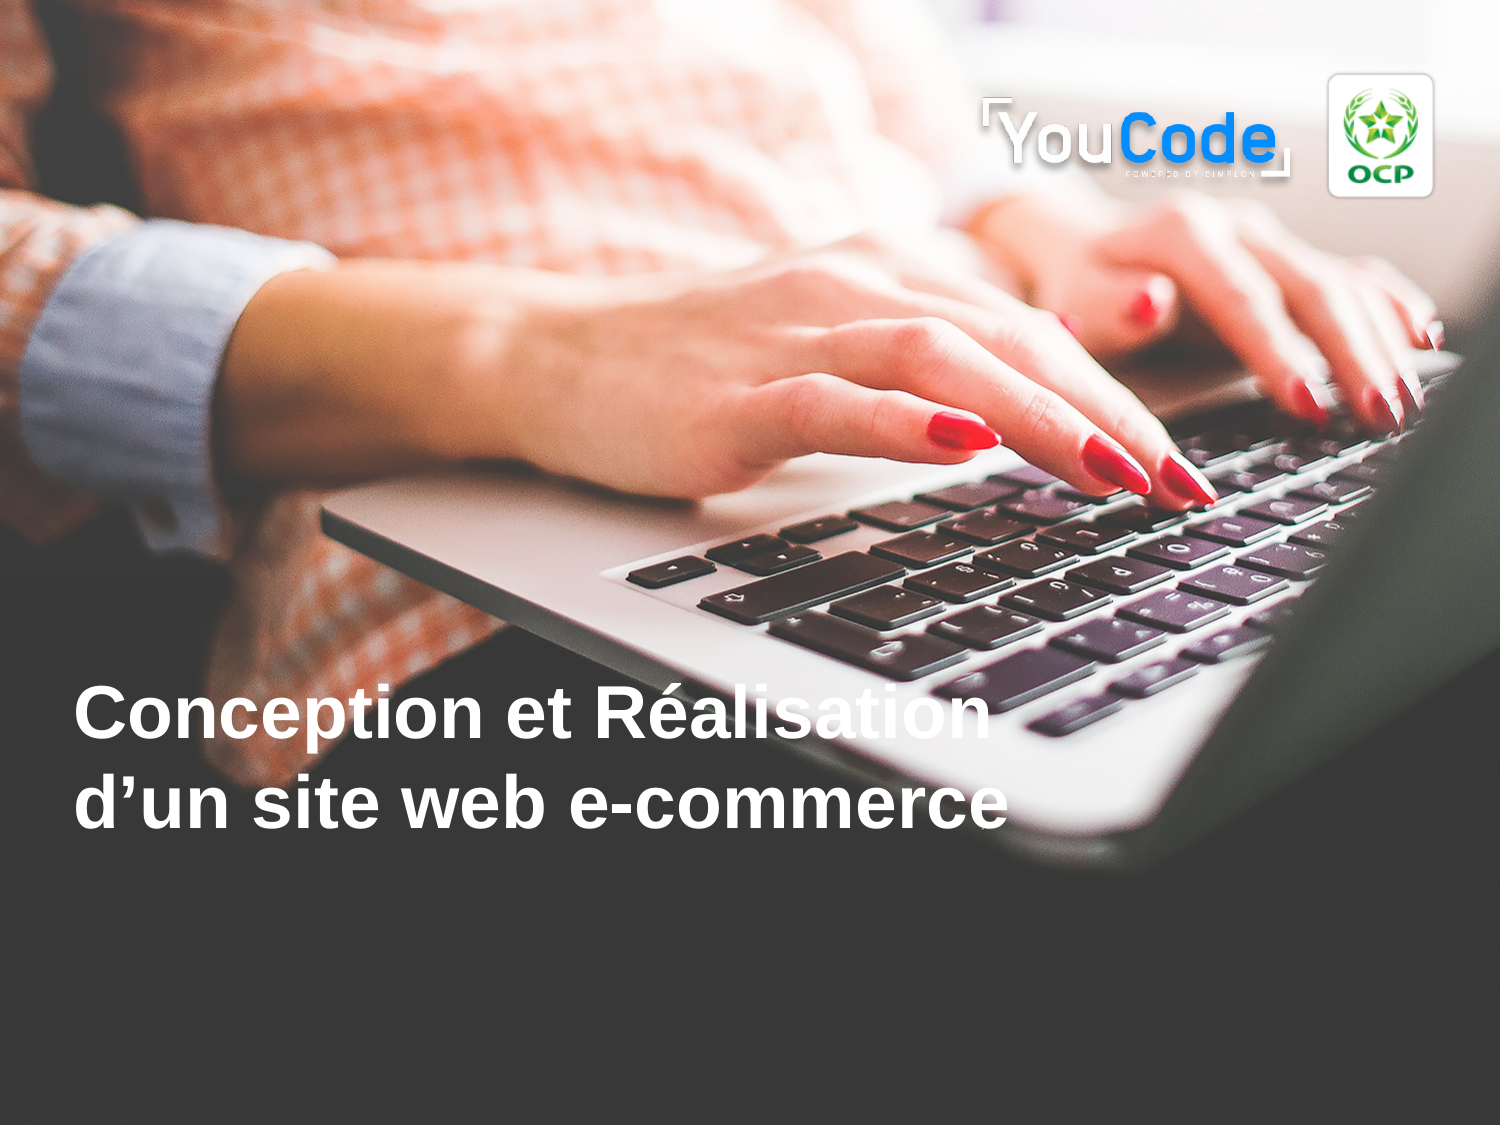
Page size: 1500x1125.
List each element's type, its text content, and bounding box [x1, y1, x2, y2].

text_box Conception et Réalisation d’un site web e-commerce [58, 656, 1055, 851]
picture [0, 0, 1500, 1125]
